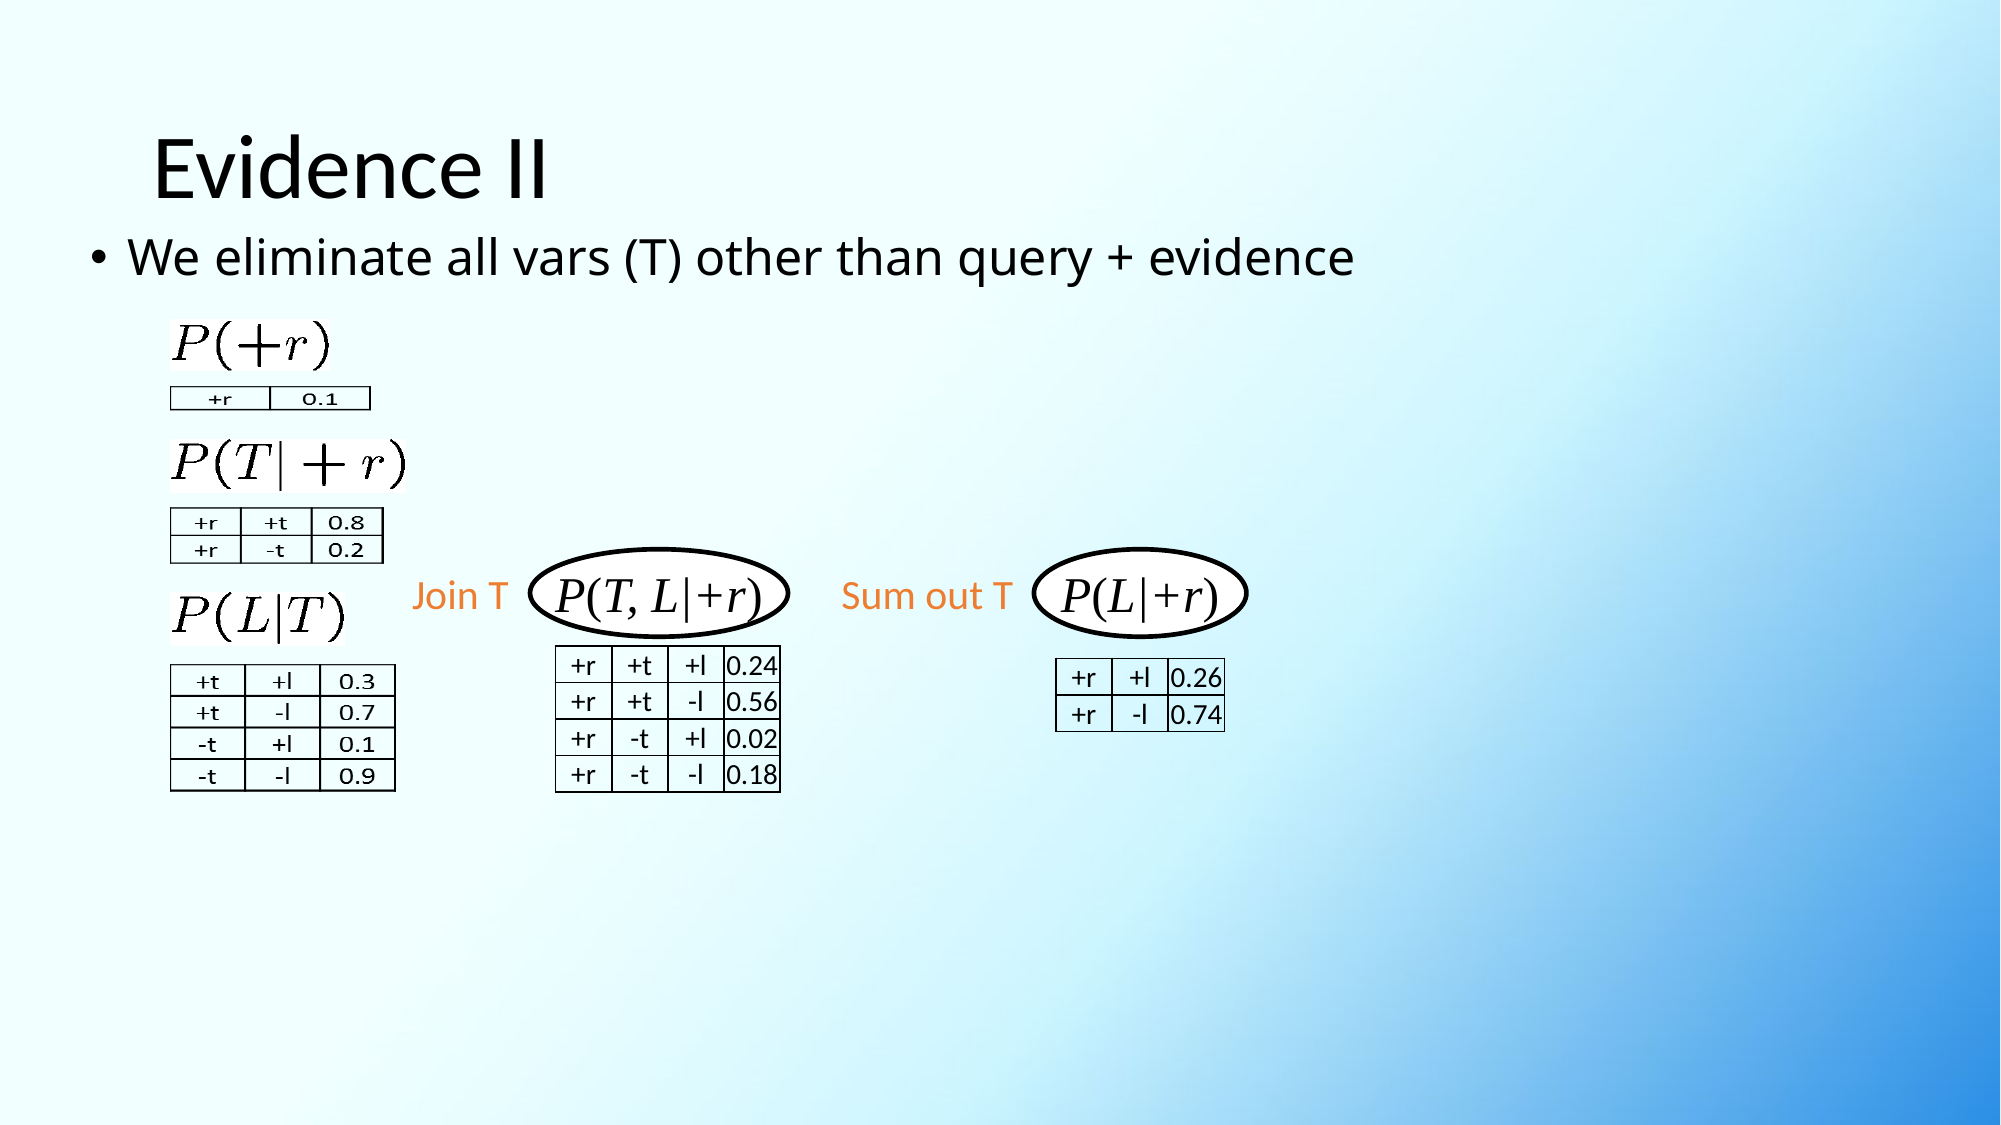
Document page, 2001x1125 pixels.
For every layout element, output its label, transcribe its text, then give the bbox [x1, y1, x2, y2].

table_header +t [613, 647, 667, 682]
table_header +l [669, 647, 723, 682]
table_cell -l [669, 683, 723, 718]
table_cell +r [556, 756, 611, 791]
table_cell +r [556, 720, 611, 755]
table_cell 0.18 [725, 756, 779, 791]
table_cell -l [1113, 696, 1167, 731]
table_cell -t [613, 720, 667, 755]
table_cell 0.56 [725, 683, 779, 718]
table_cell 0.74 [1169, 696, 1224, 731]
text_box Sum out T [820, 560, 1034, 625]
table_cell 0.02 [725, 720, 779, 755]
table_cell +l [669, 720, 723, 755]
table_header +r [1057, 659, 1111, 694]
table_header 0.26 [1169, 659, 1224, 694]
table_cell +t [613, 683, 667, 718]
text_box Join T [385, 560, 536, 625]
table_header 0.24 [725, 647, 779, 682]
list We eliminate all vars (T) other than query + evidence [75, 224, 1425, 968]
title Evidence II [137, 59, 1863, 278]
picture [0, 0, 2001, 1125]
table_cell -t [613, 756, 667, 791]
table_cell -l [669, 756, 723, 791]
text_box P(L|+r) [1033, 549, 1247, 637]
table_header +l [1113, 659, 1167, 694]
table_header +r [556, 647, 611, 682]
table_cell +r [556, 683, 611, 718]
text_box P(T, L|+r) [530, 549, 789, 637]
table_cell +r [1057, 696, 1111, 731]
